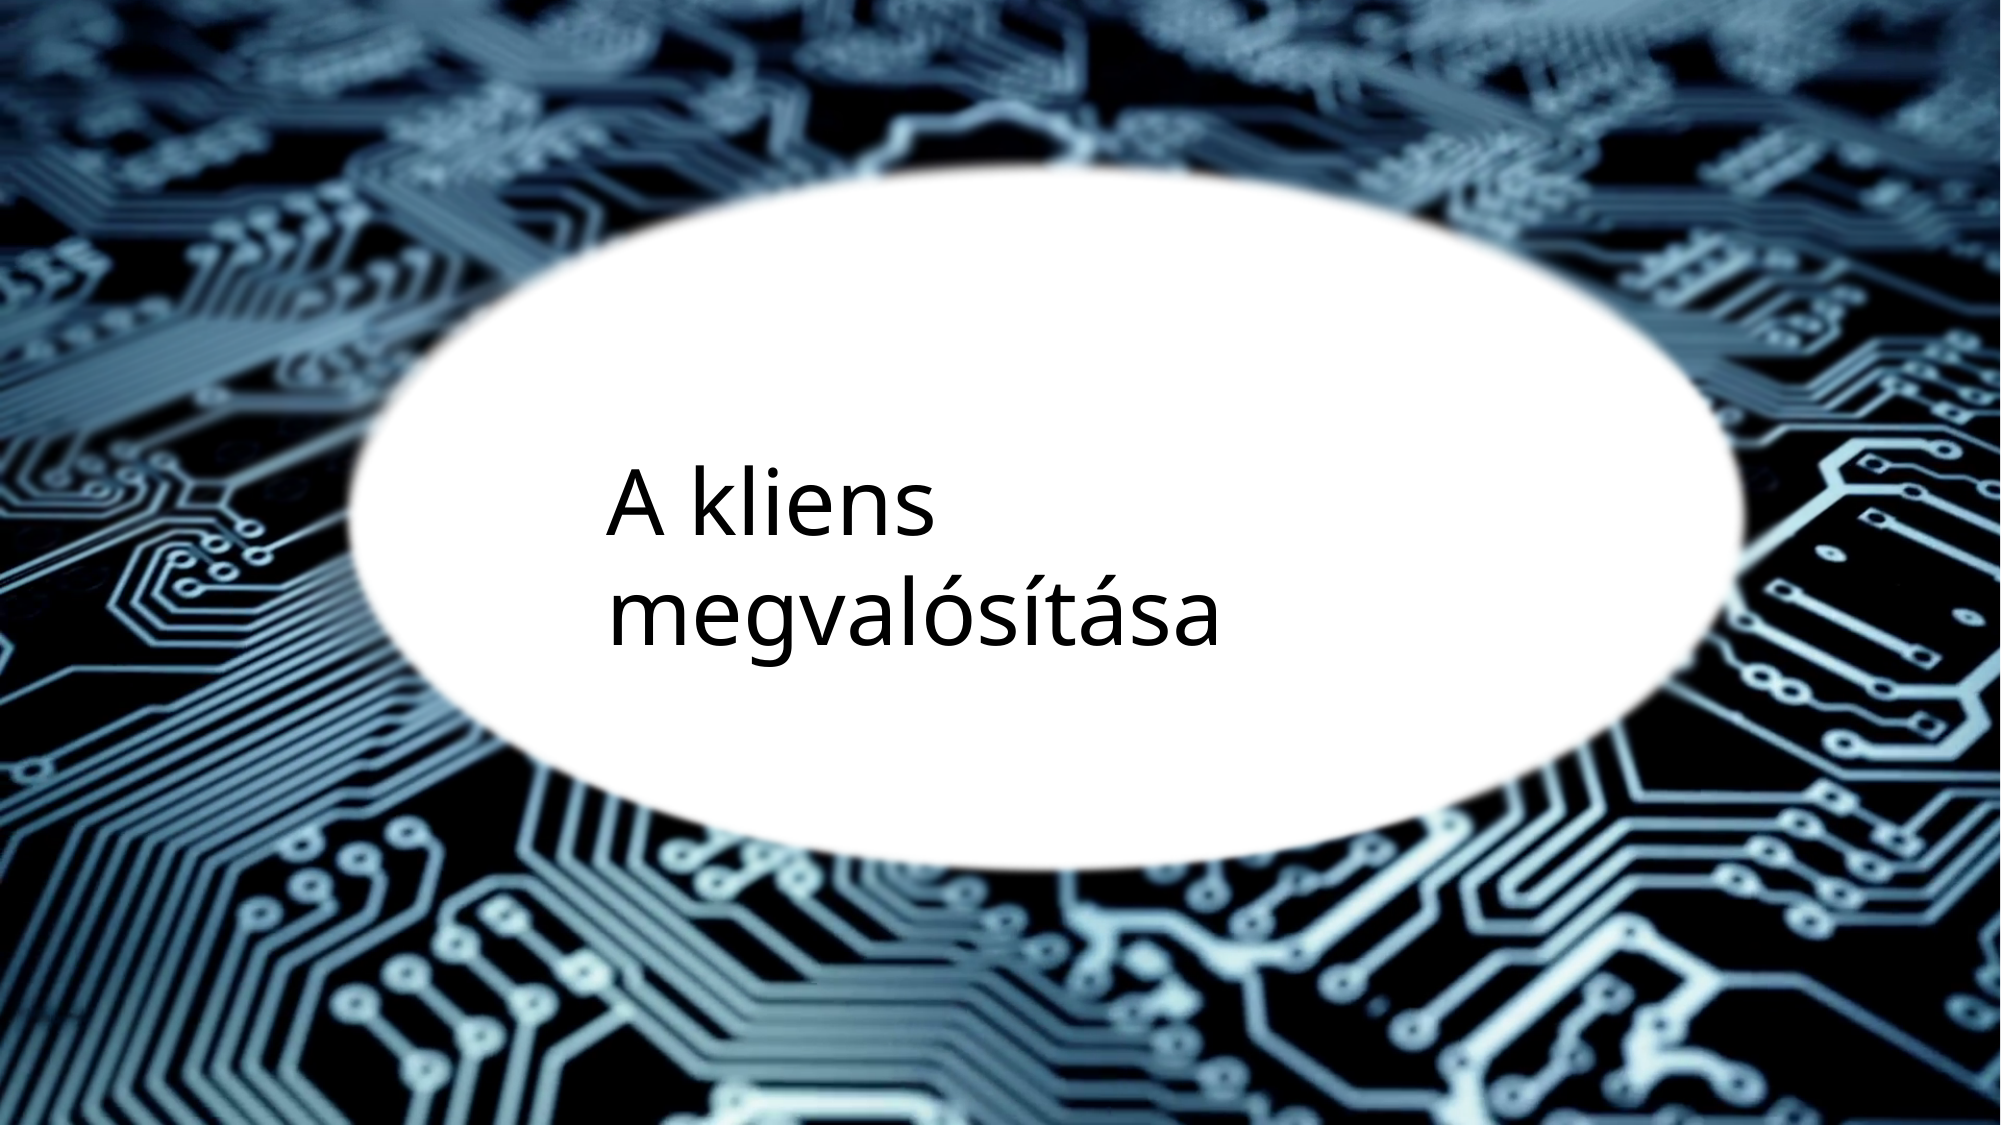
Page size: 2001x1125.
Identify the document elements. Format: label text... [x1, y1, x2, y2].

picture [0, 0, 2001, 1125]
text_box A kliens megvalósítása [591, 436, 1569, 671]
